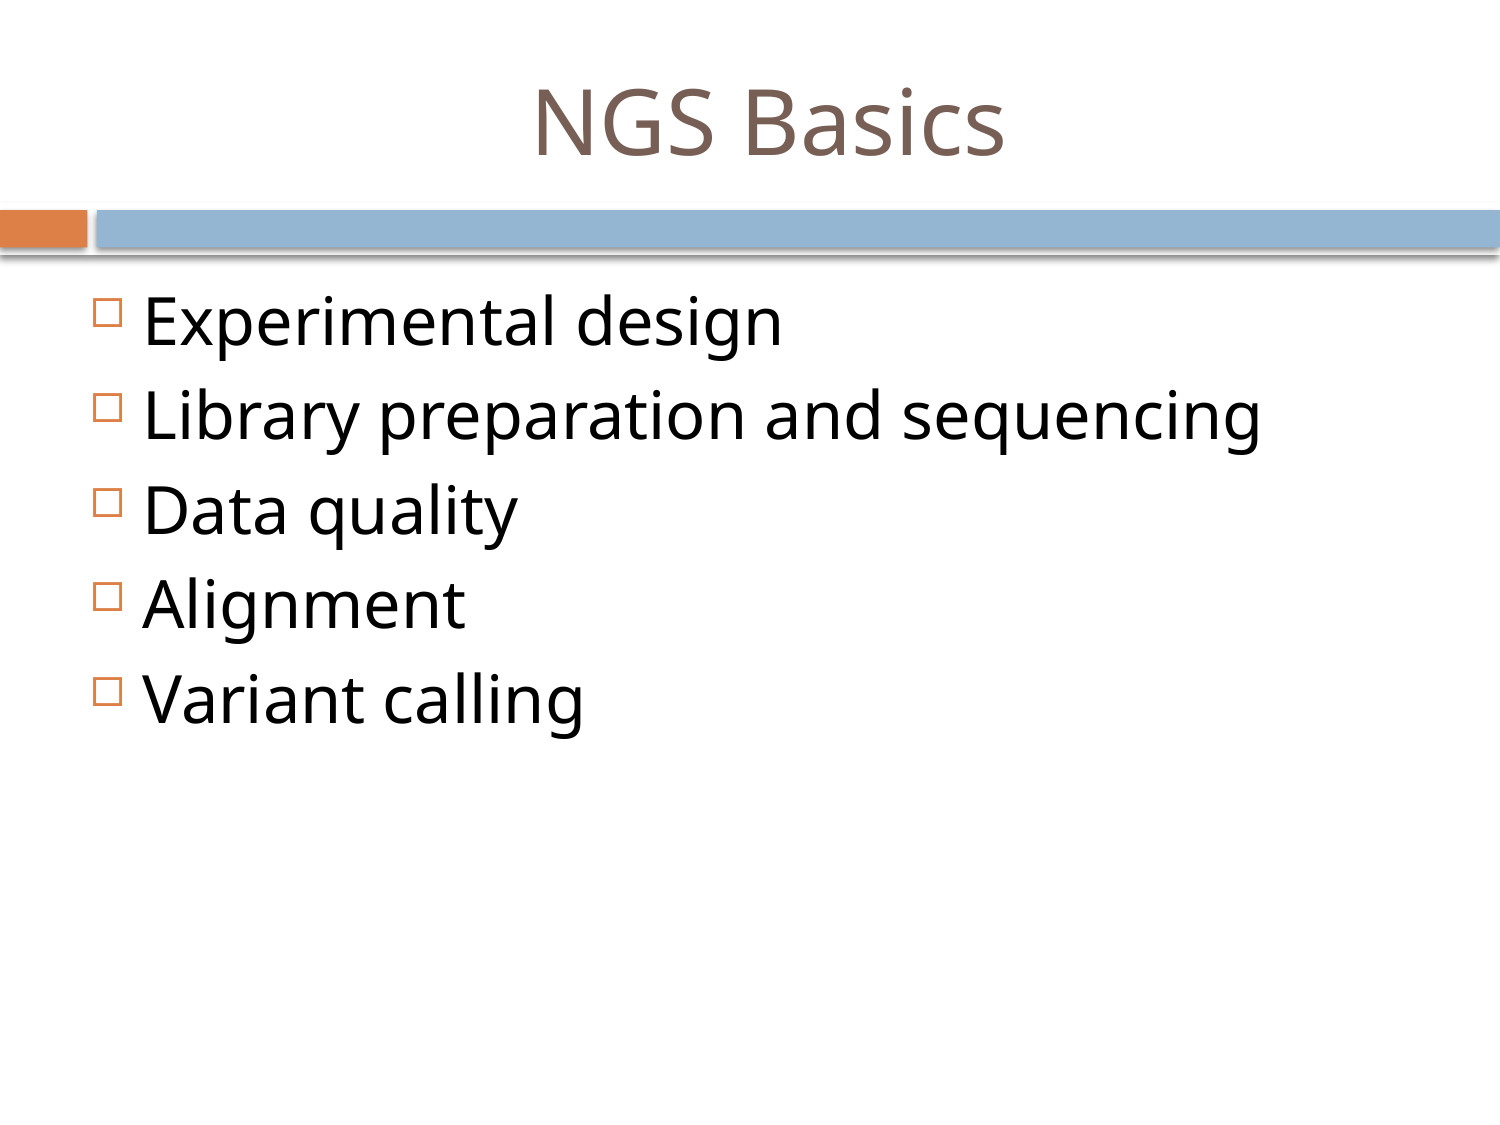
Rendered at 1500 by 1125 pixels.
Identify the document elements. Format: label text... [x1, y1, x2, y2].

list Experimental design Library preparation and sequencing Data quality Alignment Variant calling [75, 270, 1425, 1105]
title NGS Basics [100, 37, 1438, 200]
